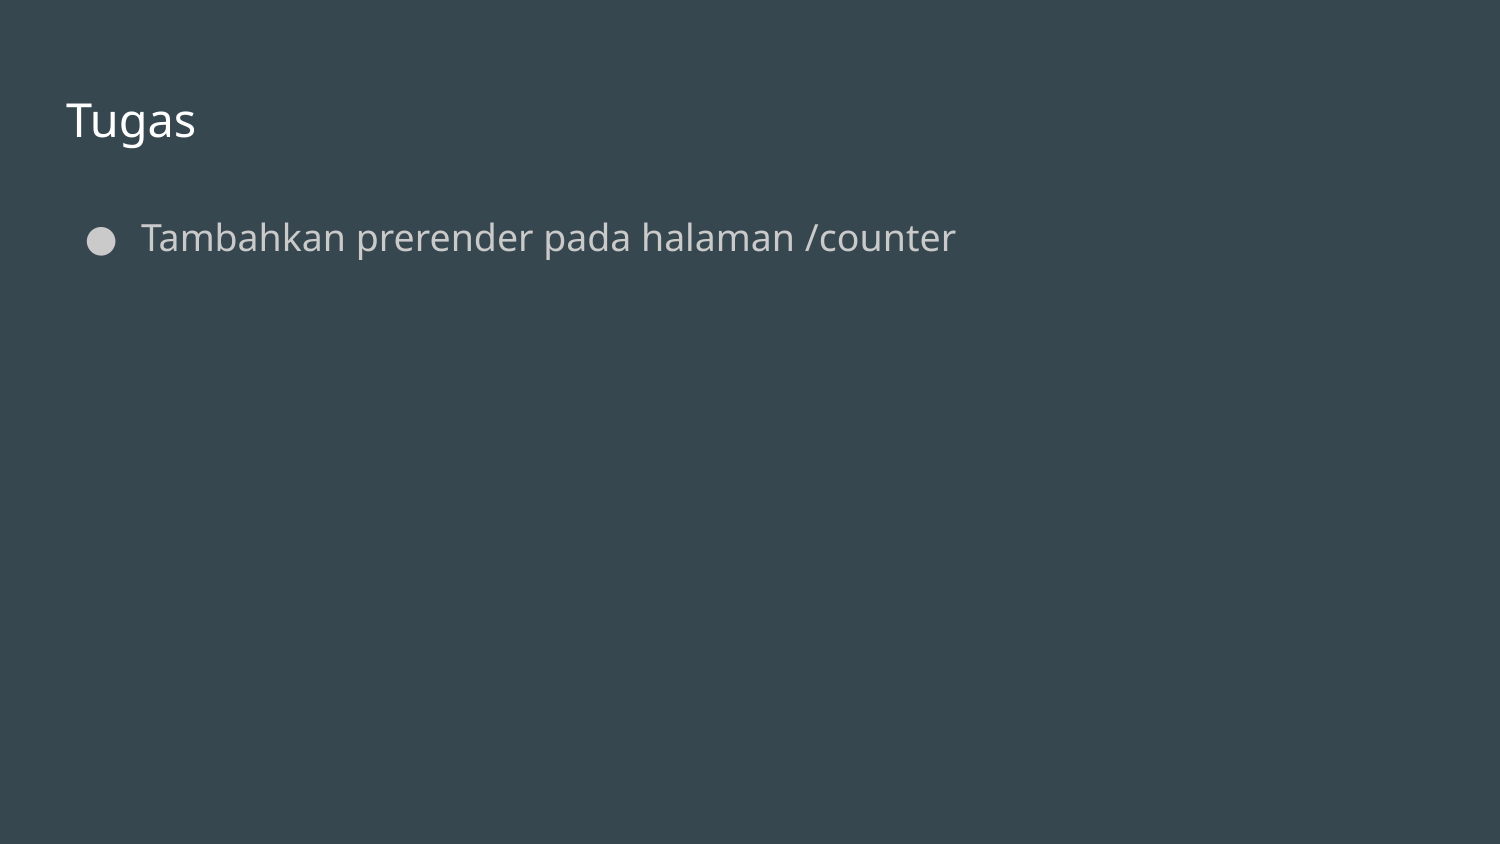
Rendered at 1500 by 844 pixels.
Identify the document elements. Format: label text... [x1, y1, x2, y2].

list Tambahkan prerender pada halaman /counter [51, 189, 1449, 750]
title Tugas [51, 72, 1449, 167]
